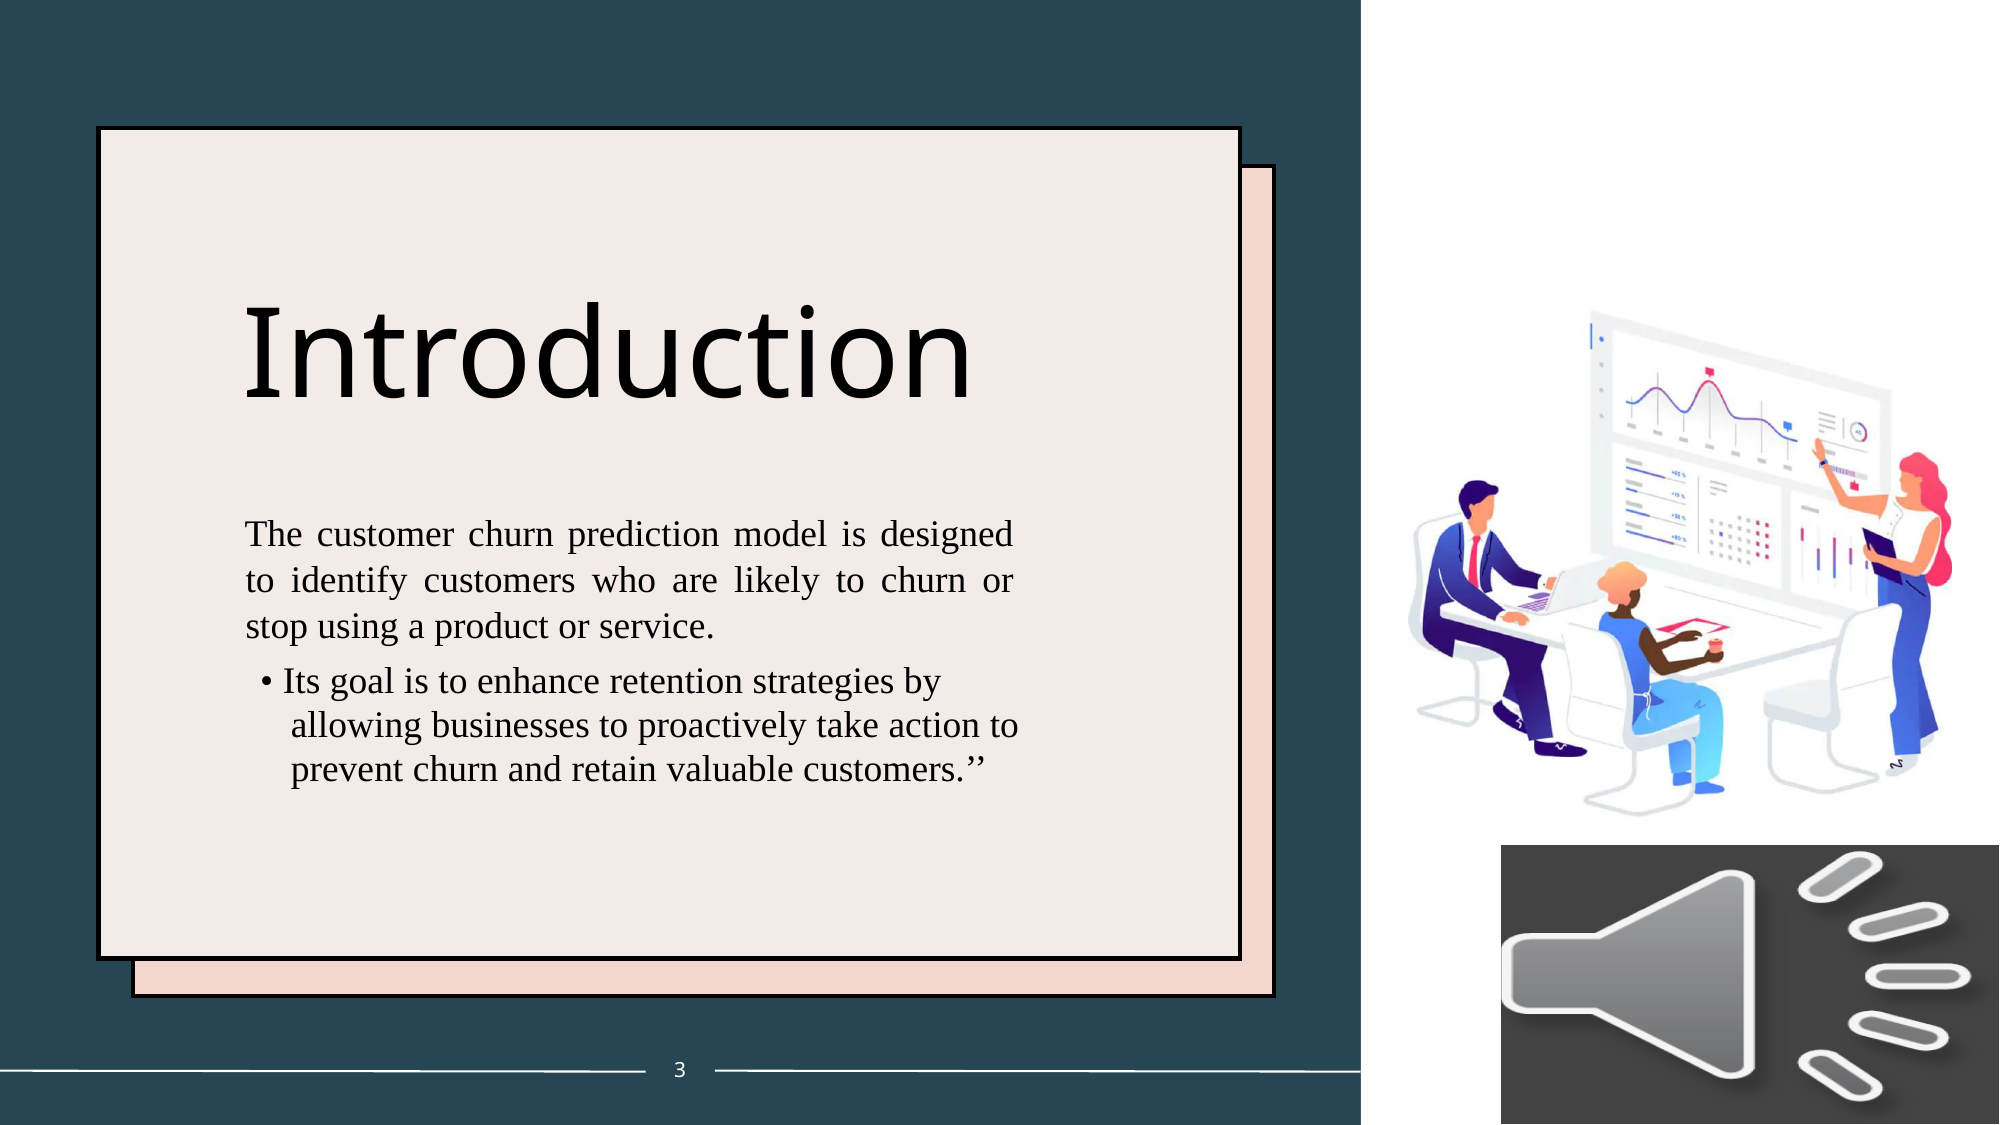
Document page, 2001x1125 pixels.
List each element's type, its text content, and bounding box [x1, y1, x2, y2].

title Introduction [228, 281, 1055, 563]
slide_number 3 [650, 1050, 710, 1091]
picture [1360, 0, 2000, 1125]
list The customer churn prediction model is designed to identify customers who are likely to churn or stop using a product or service. • Its goal is to enhance retention strategies by allowing businesses to proactively take action to prevent churn and retain valuable customers.’’ [228, 501, 1050, 851]
